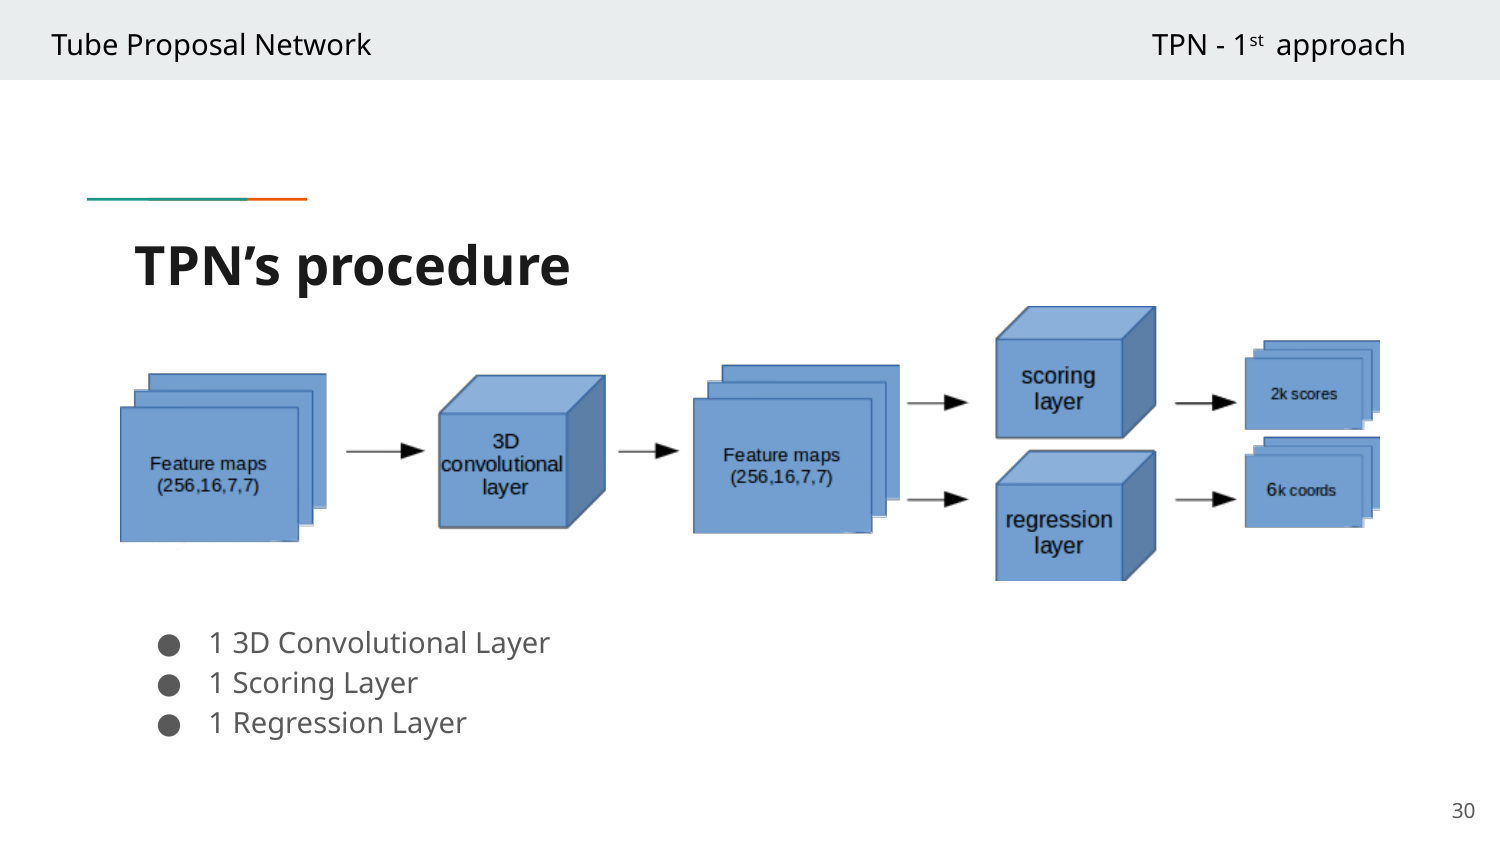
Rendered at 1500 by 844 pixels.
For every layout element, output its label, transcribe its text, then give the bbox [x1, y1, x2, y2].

text_box Tube Proposal Network [36, 11, 394, 77]
picture [120, 306, 1380, 581]
list 1 3D Convolutional Layer 1 Scoring Layer 1 Regression Layer [118, 604, 660, 763]
title TPN’s procedure [119, 216, 905, 306]
slide_number ‹#› [1400, 779, 1491, 844]
text_box TPN - 1st approach [1100, 11, 1422, 77]
